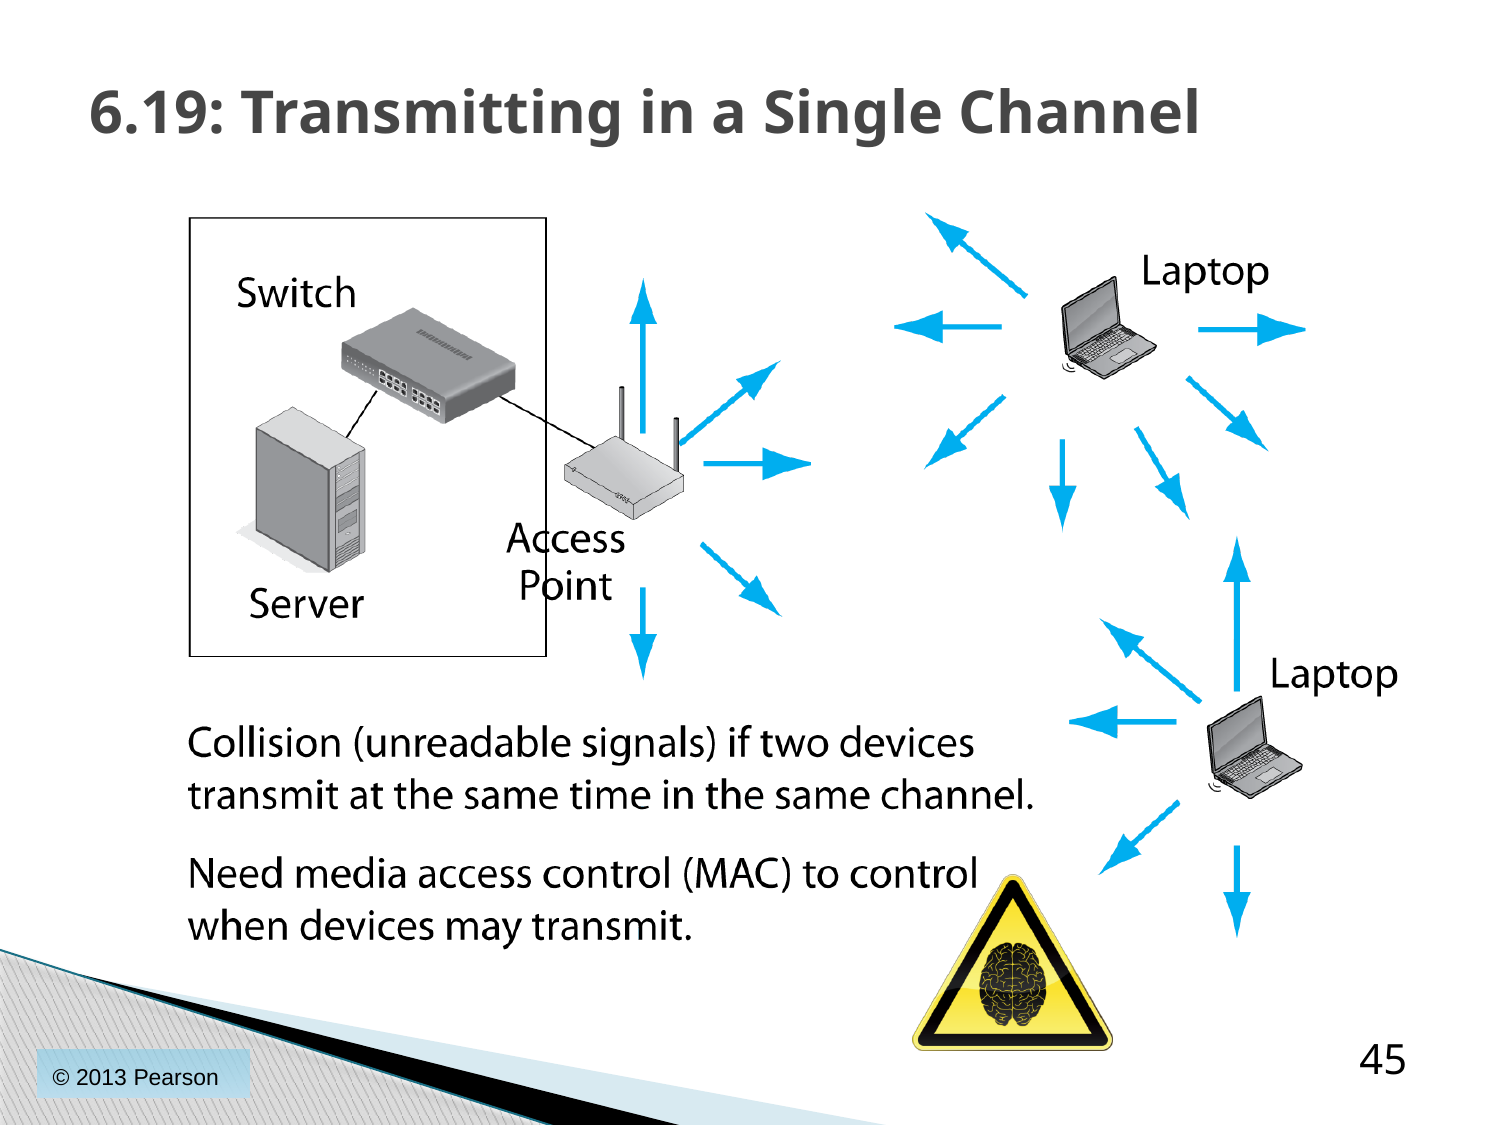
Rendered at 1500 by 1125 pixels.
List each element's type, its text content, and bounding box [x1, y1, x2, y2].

footer © 2013 Pearson [37, 1050, 250, 1098]
slide_number 45 [1287, 1037, 1423, 1098]
picture [912, 874, 1113, 1052]
title 6.19: Transmitting in a Single Channel [75, 45, 1425, 175]
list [187, 212, 1398, 951]
